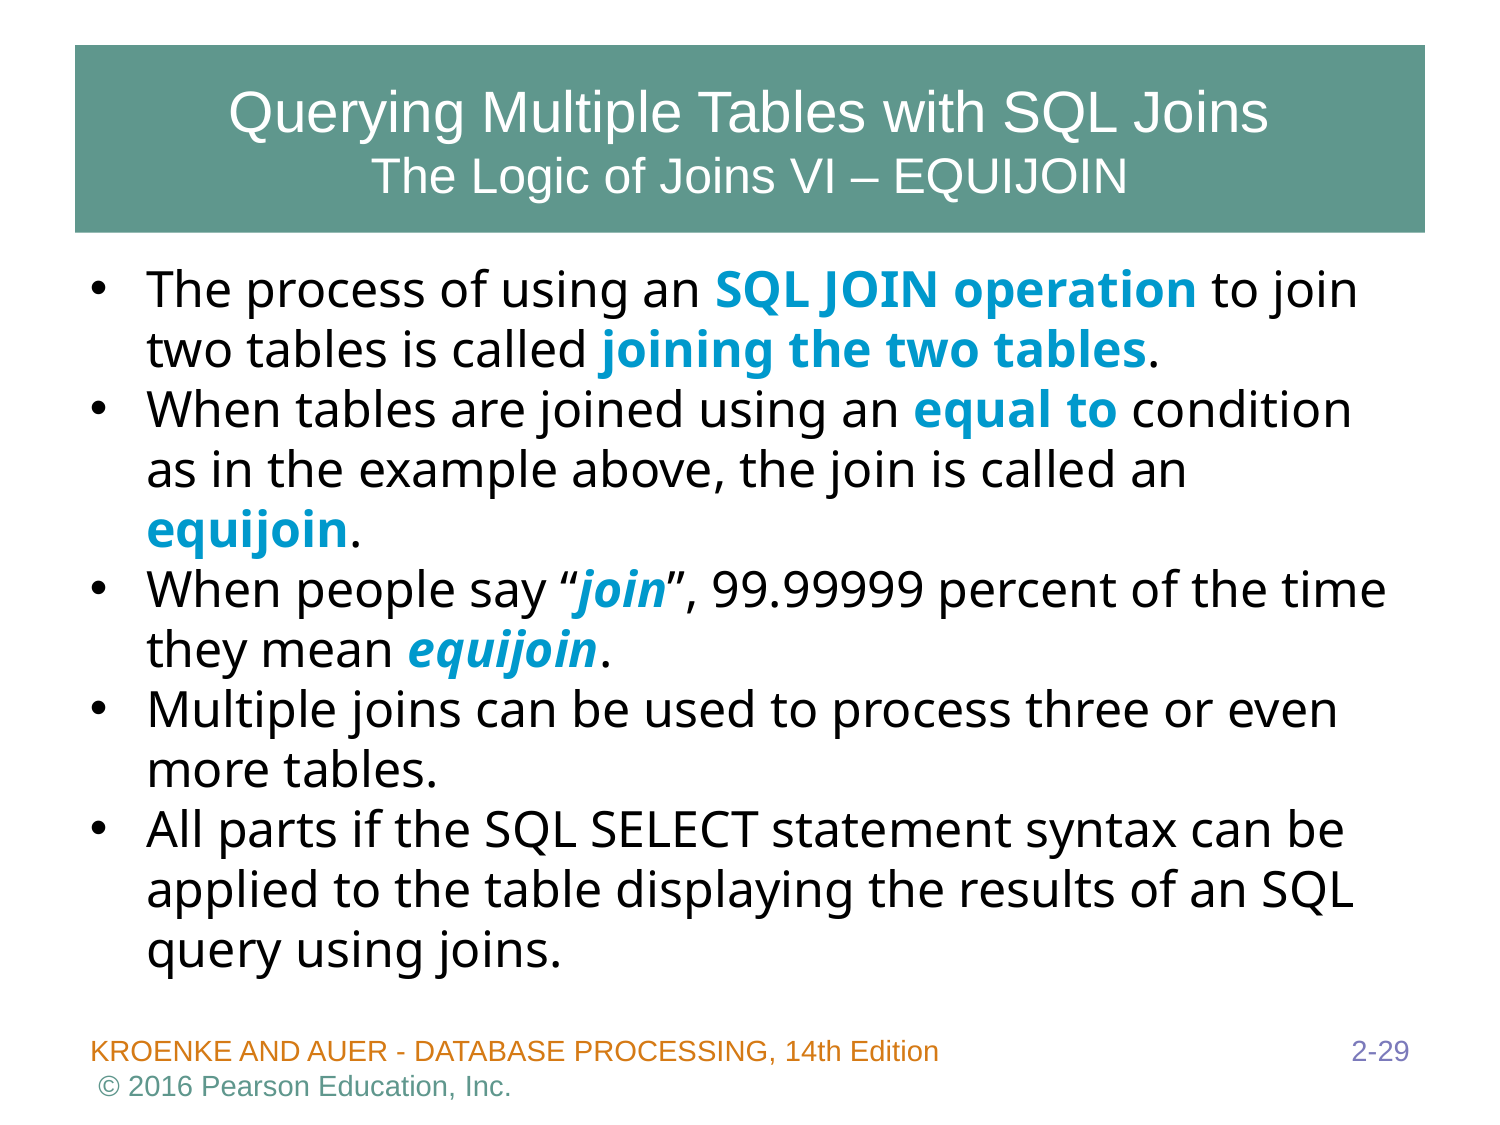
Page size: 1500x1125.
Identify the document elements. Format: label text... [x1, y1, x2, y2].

text_box The process of using an SQL JOIN operation to join two tables is called joining the two tables. When tables are joined using an equal to condition as in the example above, the join is called an equijoin. When people say “join”, 99.99999 percent of the time they mean equijoin. Multiple joins can be used to process three or even more tables. All parts if the SQL SELECT statement syntax can be applied to the table displaying the results of an SQL query using joins. [74, 249, 1425, 1035]
title Querying Multiple Tables with SQL Joins The Logic of Joins VI – EQUIJOIN [74, 44, 1426, 233]
slide_number 2-29 [1074, 1024, 1426, 1103]
footer KROENKE AND AUER - DATABASE PROCESSING, 14th Edition © 2016 Pearson Education, Inc. [74, 1035, 963, 1104]
